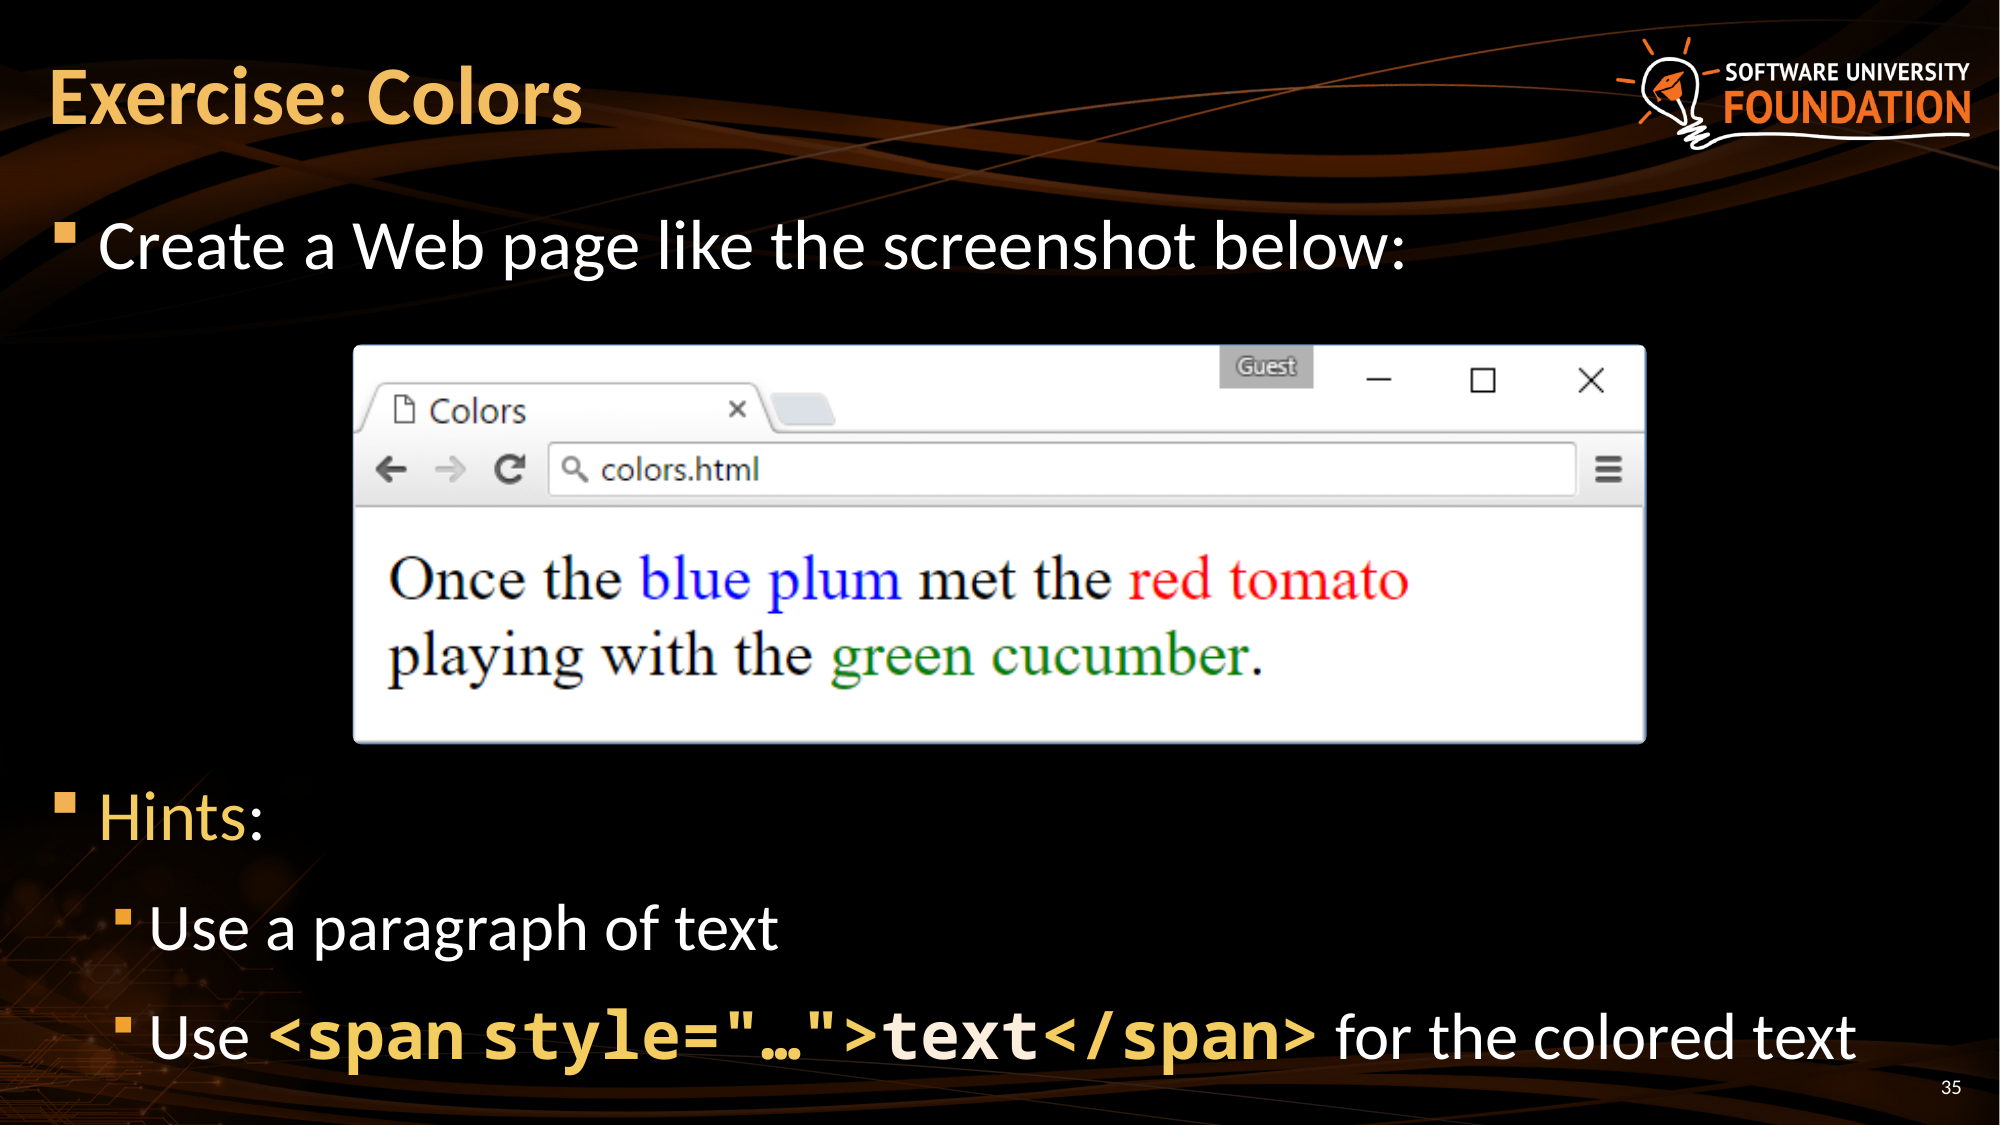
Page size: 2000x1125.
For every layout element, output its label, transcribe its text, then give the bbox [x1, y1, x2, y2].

title Exercise: Colors [30, 6, 1602, 189]
list Create a Web page like the screenshot below: Hints: Use a paragraph of text Use <span style="…">text</span> for the colored text [31, 188, 1968, 1103]
picture [0, 0, 2000, 1125]
